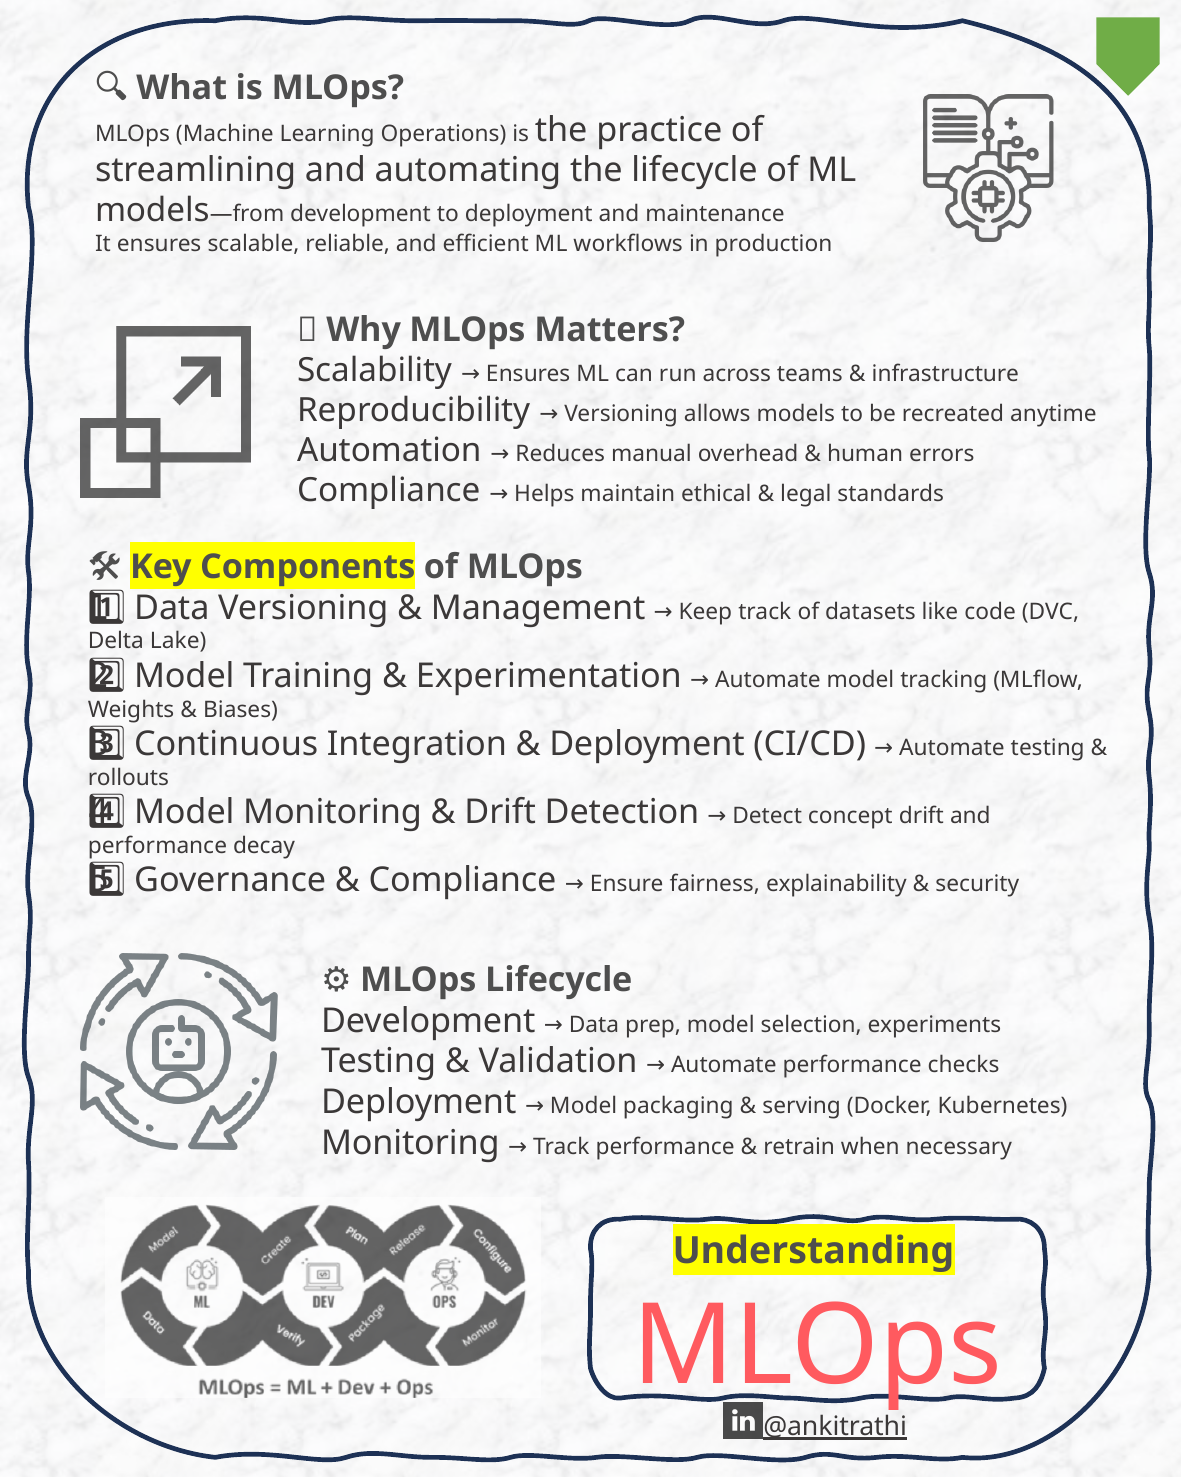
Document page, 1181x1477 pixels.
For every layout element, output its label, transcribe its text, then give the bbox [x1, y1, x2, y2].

text_box 🛠️ Key Components of MLOps 1️⃣ Data Versioning & Management → Keep track of datasets like code (DVC, Delta Lake) 2️⃣ Model Training & Experimentation → Automate model tracking (MLflow, Weights & Biases) 3️⃣ Continuous Integration & Deployment (CI/CD) → Automate testing & rollouts 4️⃣ Model Monitoring & Drift Detection → Detect concept drift and performance decay 5️⃣ Governance & Compliance → Ensure fairness, explainability & security [73, 536, 1145, 907]
text_box 🔍 What is MLOps? MLOps (Machine Learning Operations) is the practice of streamlining and automating the lifecycle of ML models—from development to deployment and maintenance It ensures scalable, reliable, and efficient ML workflows in production [80, 58, 914, 264]
text_box @ankitrathi [748, 1401, 925, 1449]
text_box ⚙️ MLOps Lifecycle Development → Data prep, model selection, experiments Testing & Validation → Automate performance checks Deployment → Model packaging & serving (Docker, Kubernetes) Monitoring → Track performance & retrain when necessary [306, 949, 1129, 1169]
picture [723, 1402, 763, 1439]
picture [73, 946, 283, 1156]
text_box Understanding MLOps [590, 1219, 1045, 1414]
picture [914, 94, 1062, 242]
text_box [785, 1215, 844, 1219]
text_box 🚀 Why MLOps Matters? Scalability → Ensures ML can run across teams & infrastructure Reproducibility → Versioning allows models to be recreated anytime Automation → Reduces manual overhead & human errors Compliance → Helps maintain ethical & legal standards [282, 299, 1145, 516]
picture [105, 1197, 541, 1399]
text_box [1095, 16, 1161, 98]
picture [80, 326, 251, 498]
